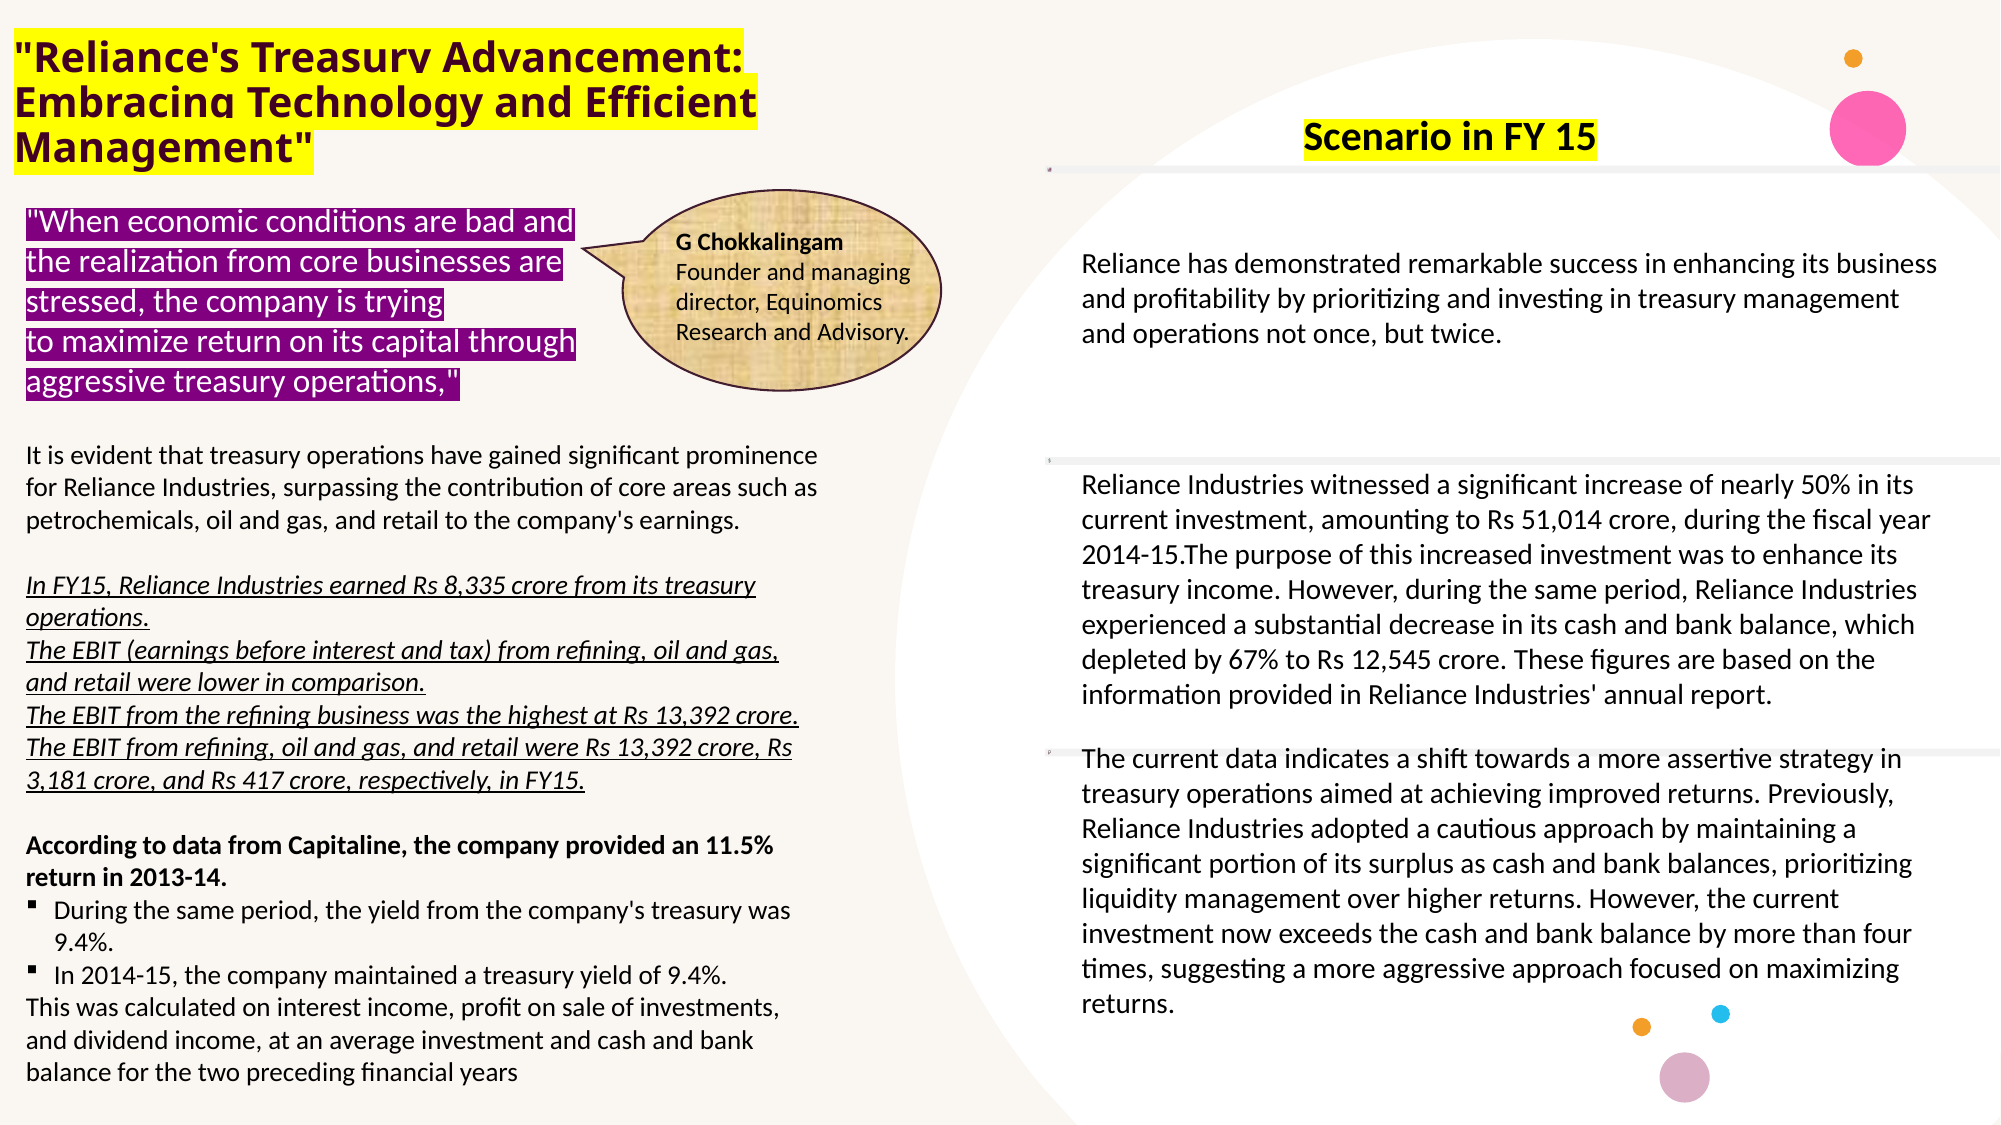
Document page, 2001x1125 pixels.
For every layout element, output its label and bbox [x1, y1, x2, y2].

text_box [1632, 49, 1907, 164]
text_box [1045, 164, 2000, 1011]
text_box [0, 0, 2000, 1125]
text_box [1632, 1011, 1907, 1103]
text_box [622, 190, 964, 401]
